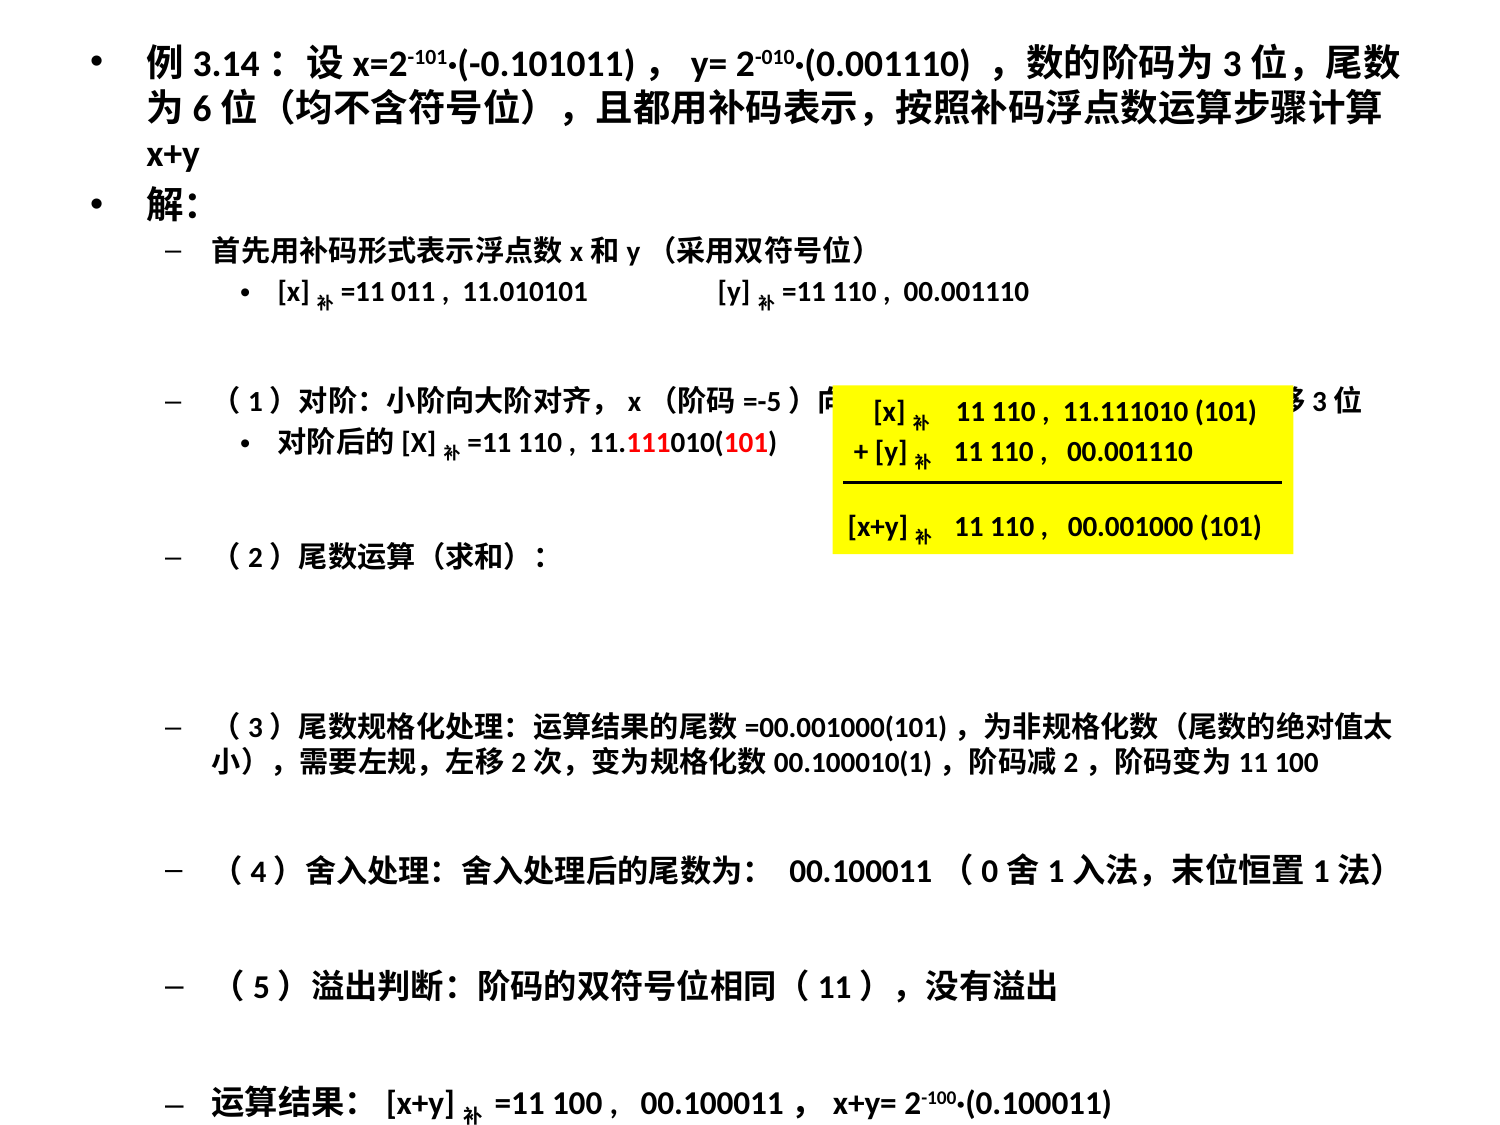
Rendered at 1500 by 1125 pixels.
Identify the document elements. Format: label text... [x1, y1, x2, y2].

list 例3.14：设x=2-101·(-0.101011)，y= 2-010·(0.001110) ，数的阶码为3位，尾数为6位（均不含符号位），且都用补码表示，按照补码浮点数运算步骤计算x+y 解： 首先用补码形式表示浮点数x和y（采用双符号位） [x]补=11 011 , 11.010101 [y]补=11 110 , 00.001110 （1）对阶：小阶向大阶对齐，x（阶码=-5）向y（阶码=-2）对齐，x的尾数右移3位 对阶后的[X]补=11 110 , 11.111010(101) （2）尾数运算（求和）： （3）尾数规格化处理：运算结果的尾数=00.001000(101)，为非规格化数（尾数的绝对值太小），需要左规，左移2次，变为规格化数00.100010(1)，阶码减2，阶码变为11 100 （4）舍入处理：舍入处理后的尾数为： 00.100011（0舍1入法，末位恒置1法） （5）溢出判断：阶码的双符号位相同（11），没有溢出 运算结果：[x+y]补 =11 100 , 00.100011，x+y= 2-100·(0.100011) 验证： x=(1/32)*(-43/64)，y=(1/4)*(14/64)，x+y=(-43/2048)+(112/2048)=69/2048 x+y= 2-100·(0.100011)=(1/16)*(35/64)=70/2048，相差1/2048，原因是舍入处理引起的误差 [75, 30, 1425, 774]
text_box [832, 385, 1294, 542]
